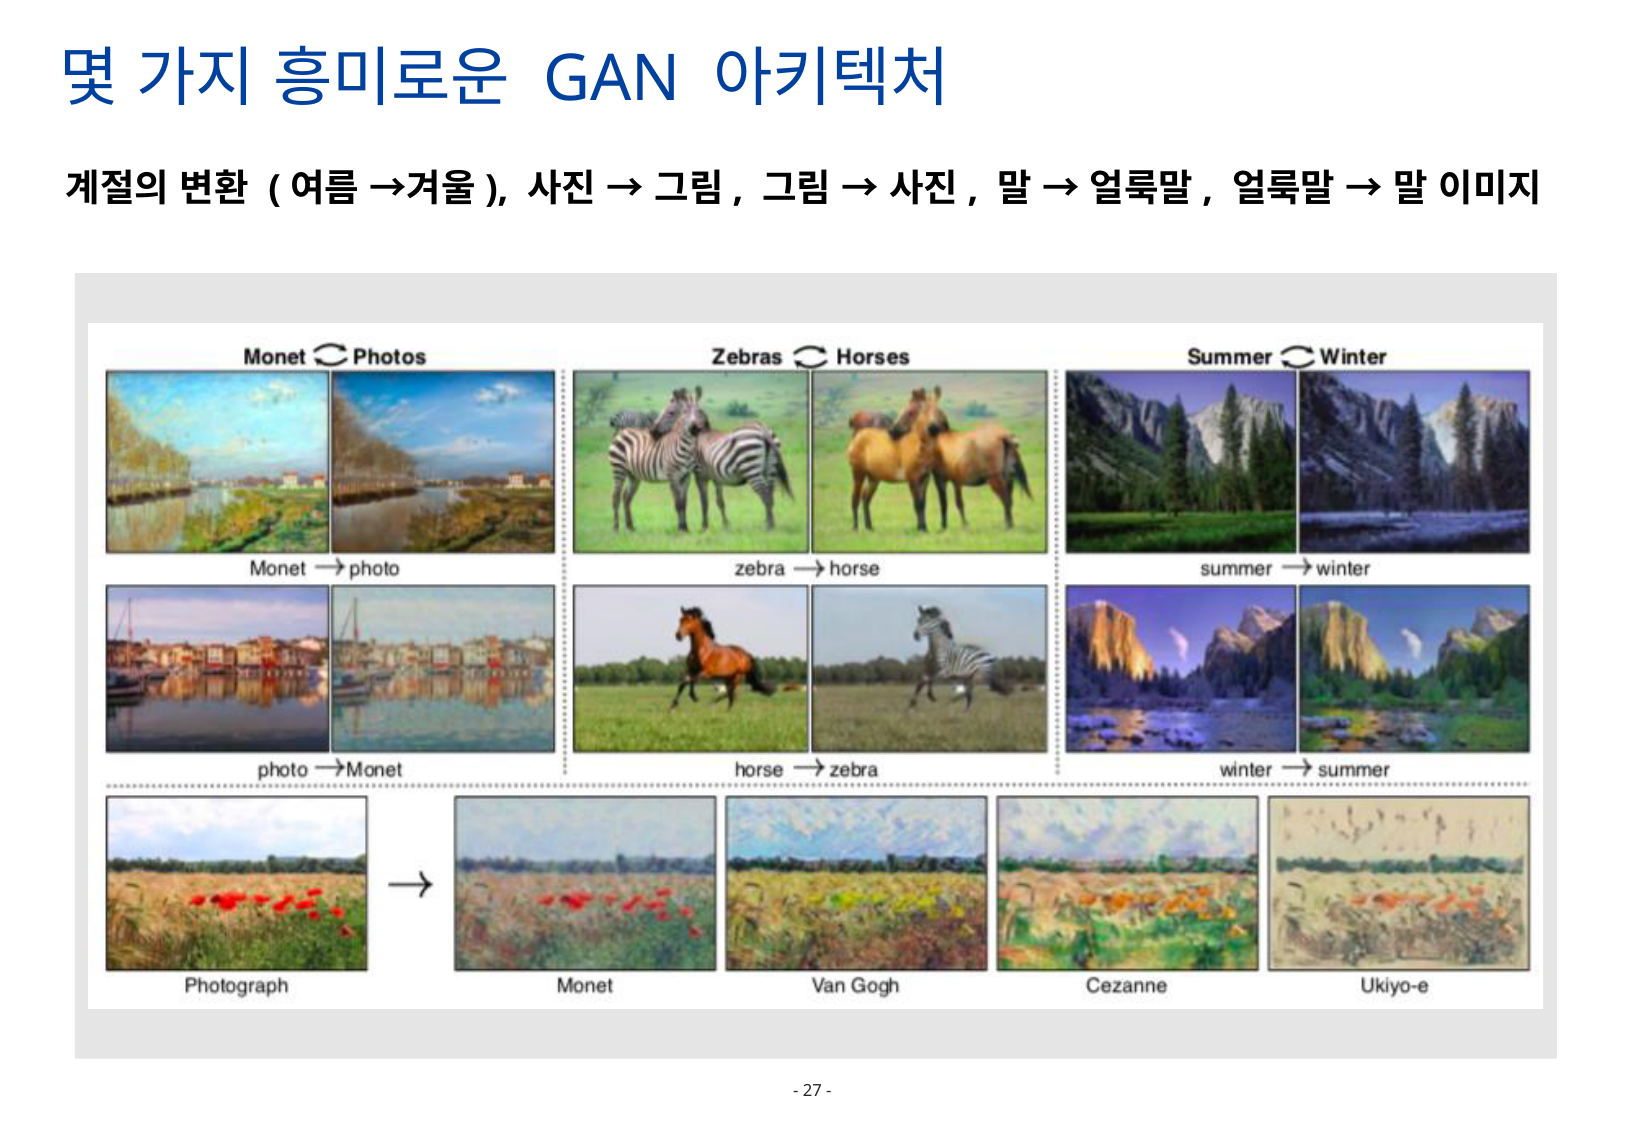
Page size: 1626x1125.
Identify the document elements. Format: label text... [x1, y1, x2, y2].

text_box [74, 272, 1558, 1059]
picture [87, 323, 1544, 1009]
text_box 몇 가지 흥미로운 GAN 아키텍처 [44, 24, 1267, 132]
text_box 계절의 변환 (여름 →겨울), 사진 → 그림, 그림 → 사진, 말 → 얼룩말, 얼룩말 → 말 이미지 [51, 157, 1581, 217]
